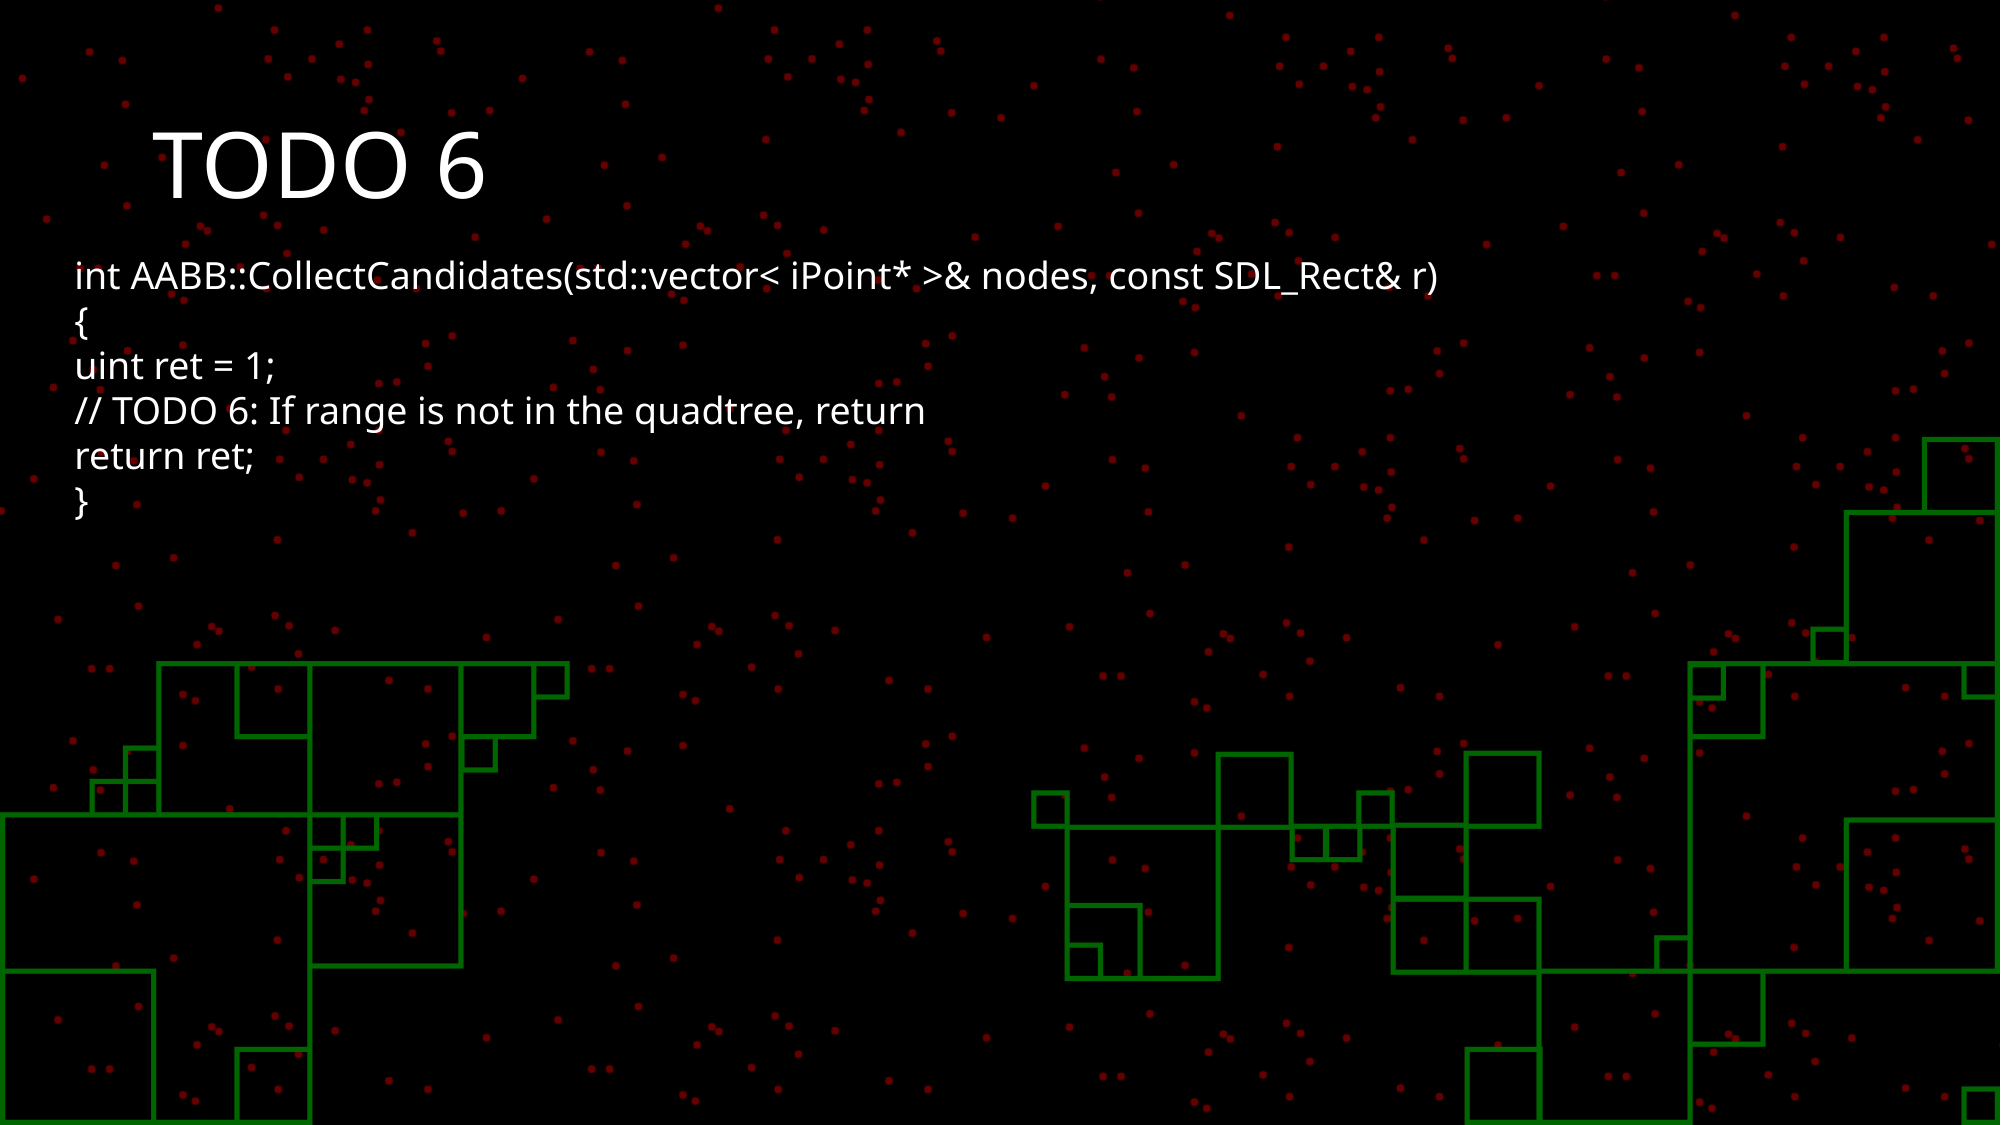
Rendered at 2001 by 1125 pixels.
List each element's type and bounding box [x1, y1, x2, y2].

list [0, 0, 2000, 1125]
